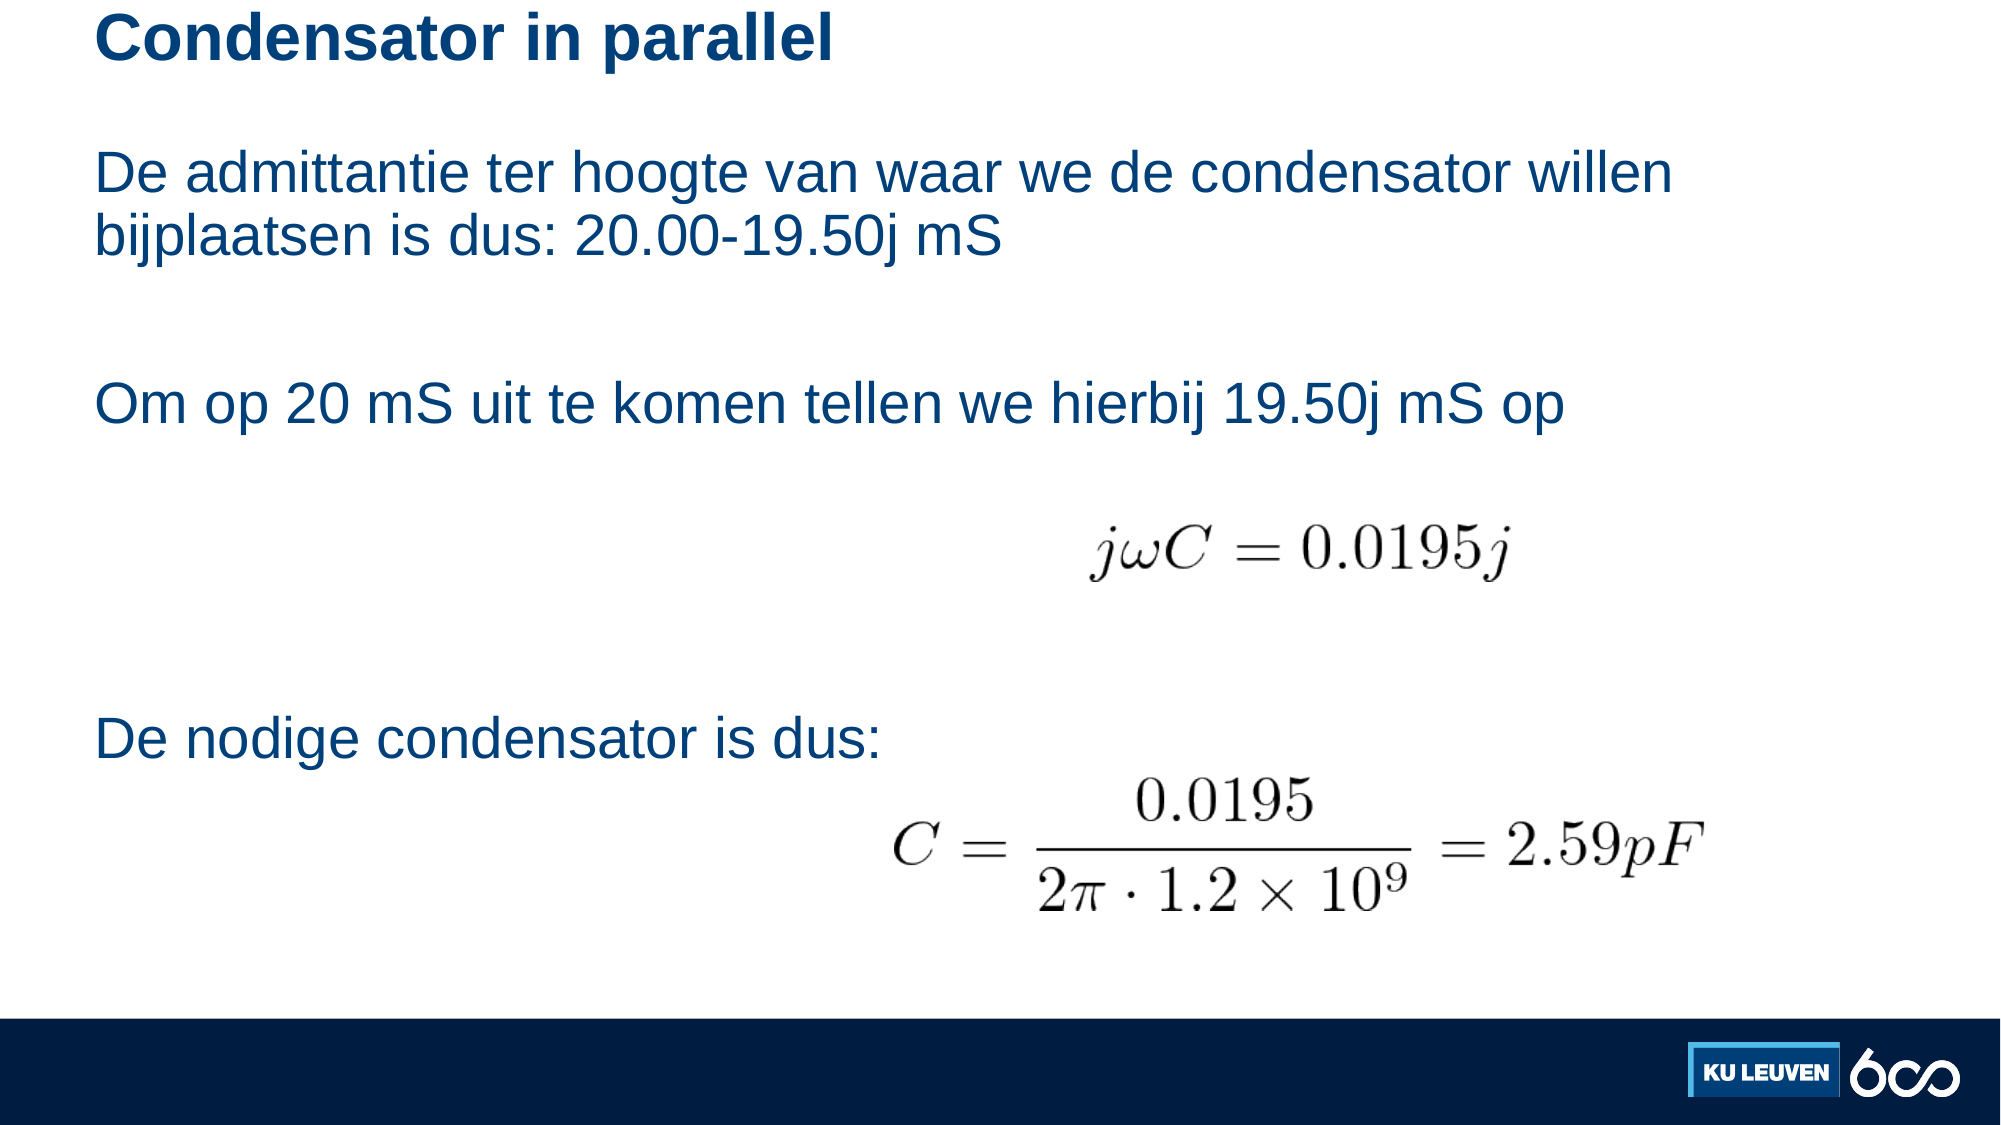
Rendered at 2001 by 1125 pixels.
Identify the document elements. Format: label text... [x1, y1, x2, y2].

picture [894, 776, 1706, 911]
picture [1089, 523, 1511, 582]
picture [1688, 1042, 1960, 1097]
list De admittantie ter hoogte van waar we de condensator willen bijplaatsen is dus: 20.00-19.50j mS Om op 20 mS uit te komen tellen we hierbij 19.50j mS op De nodige condensator is dus: [94, 142, 1900, 781]
title Condensator in parallel [94, 2, 1906, 110]
